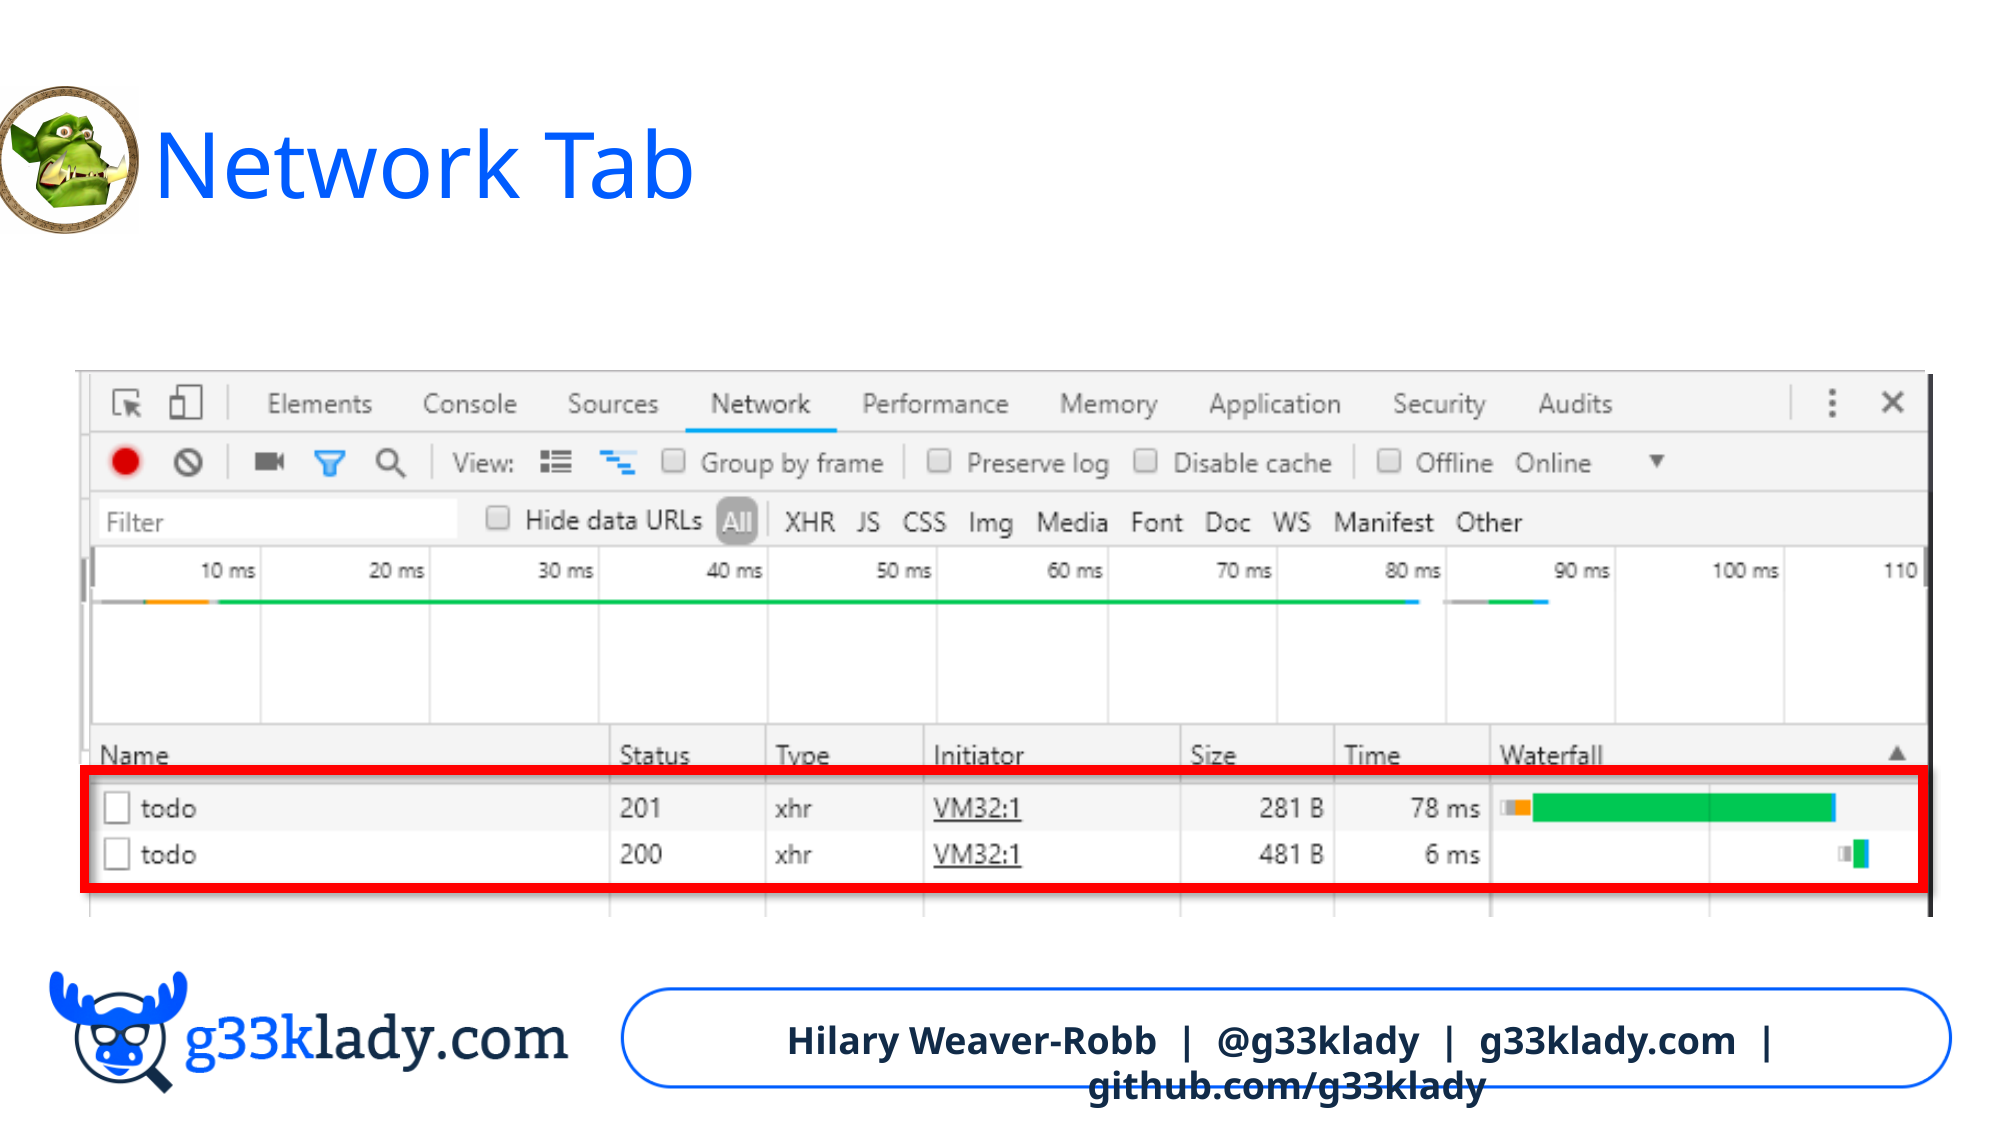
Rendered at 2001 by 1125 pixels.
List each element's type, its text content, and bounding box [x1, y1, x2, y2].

title Network Tab [137, 59, 1863, 278]
picture [0, 0, 2000, 1125]
footer Hilary Weaver-Robb | @g33klady | g33klady.com | github.com/g33klady [611, 1009, 1964, 1070]
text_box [84, 374, 1933, 917]
